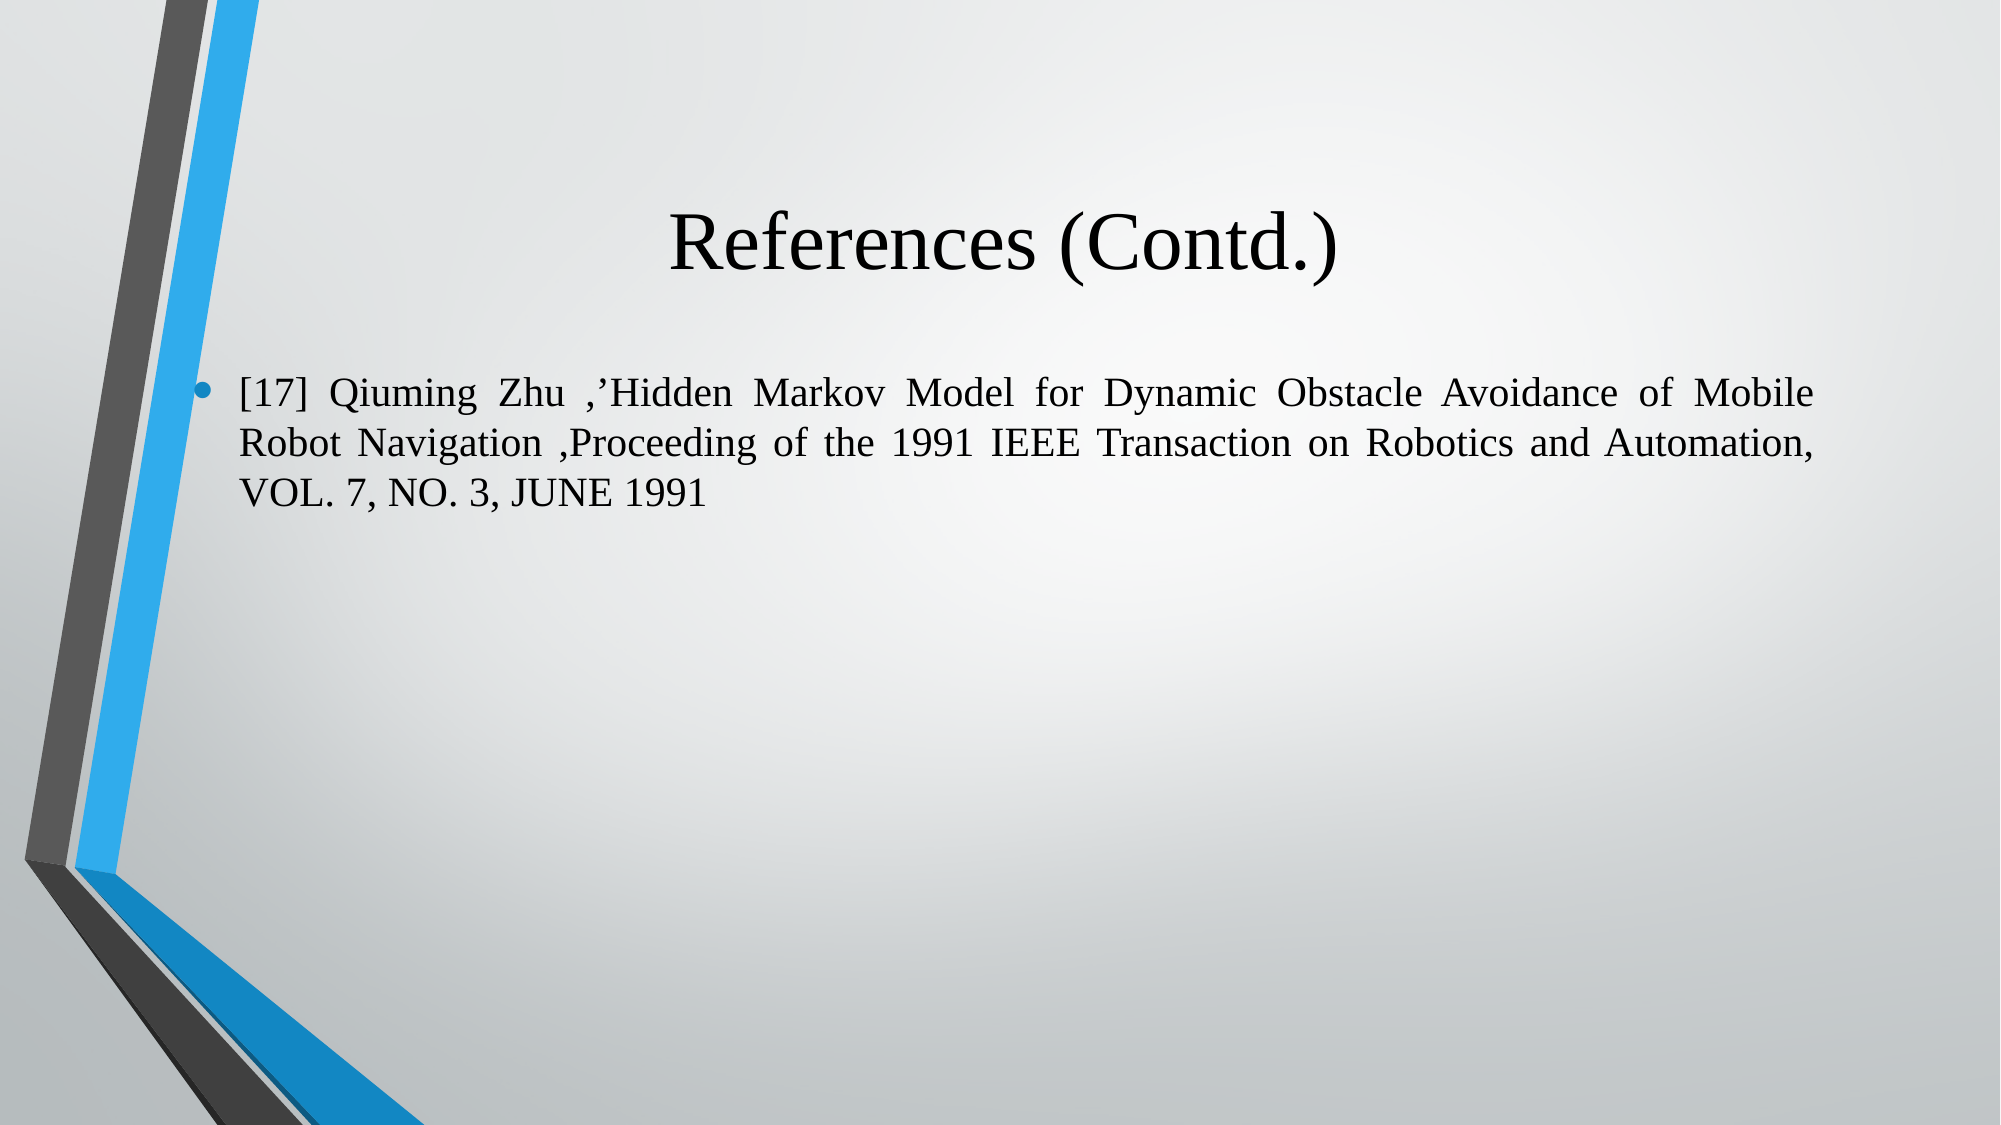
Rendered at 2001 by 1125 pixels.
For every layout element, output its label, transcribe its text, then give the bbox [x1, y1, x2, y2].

list [17] Qiuming Zhu ,’Hidden Markov Model for Dynamic Obstacle Avoidance of Mobile Robot Navigation ,Proceeding of the 1991 IEEE Transaction on Robotics and Automation, VOL. 7, NO. 3, JUNE 1991 [177, 354, 1831, 526]
title References (Contd.) [177, 118, 1831, 354]
